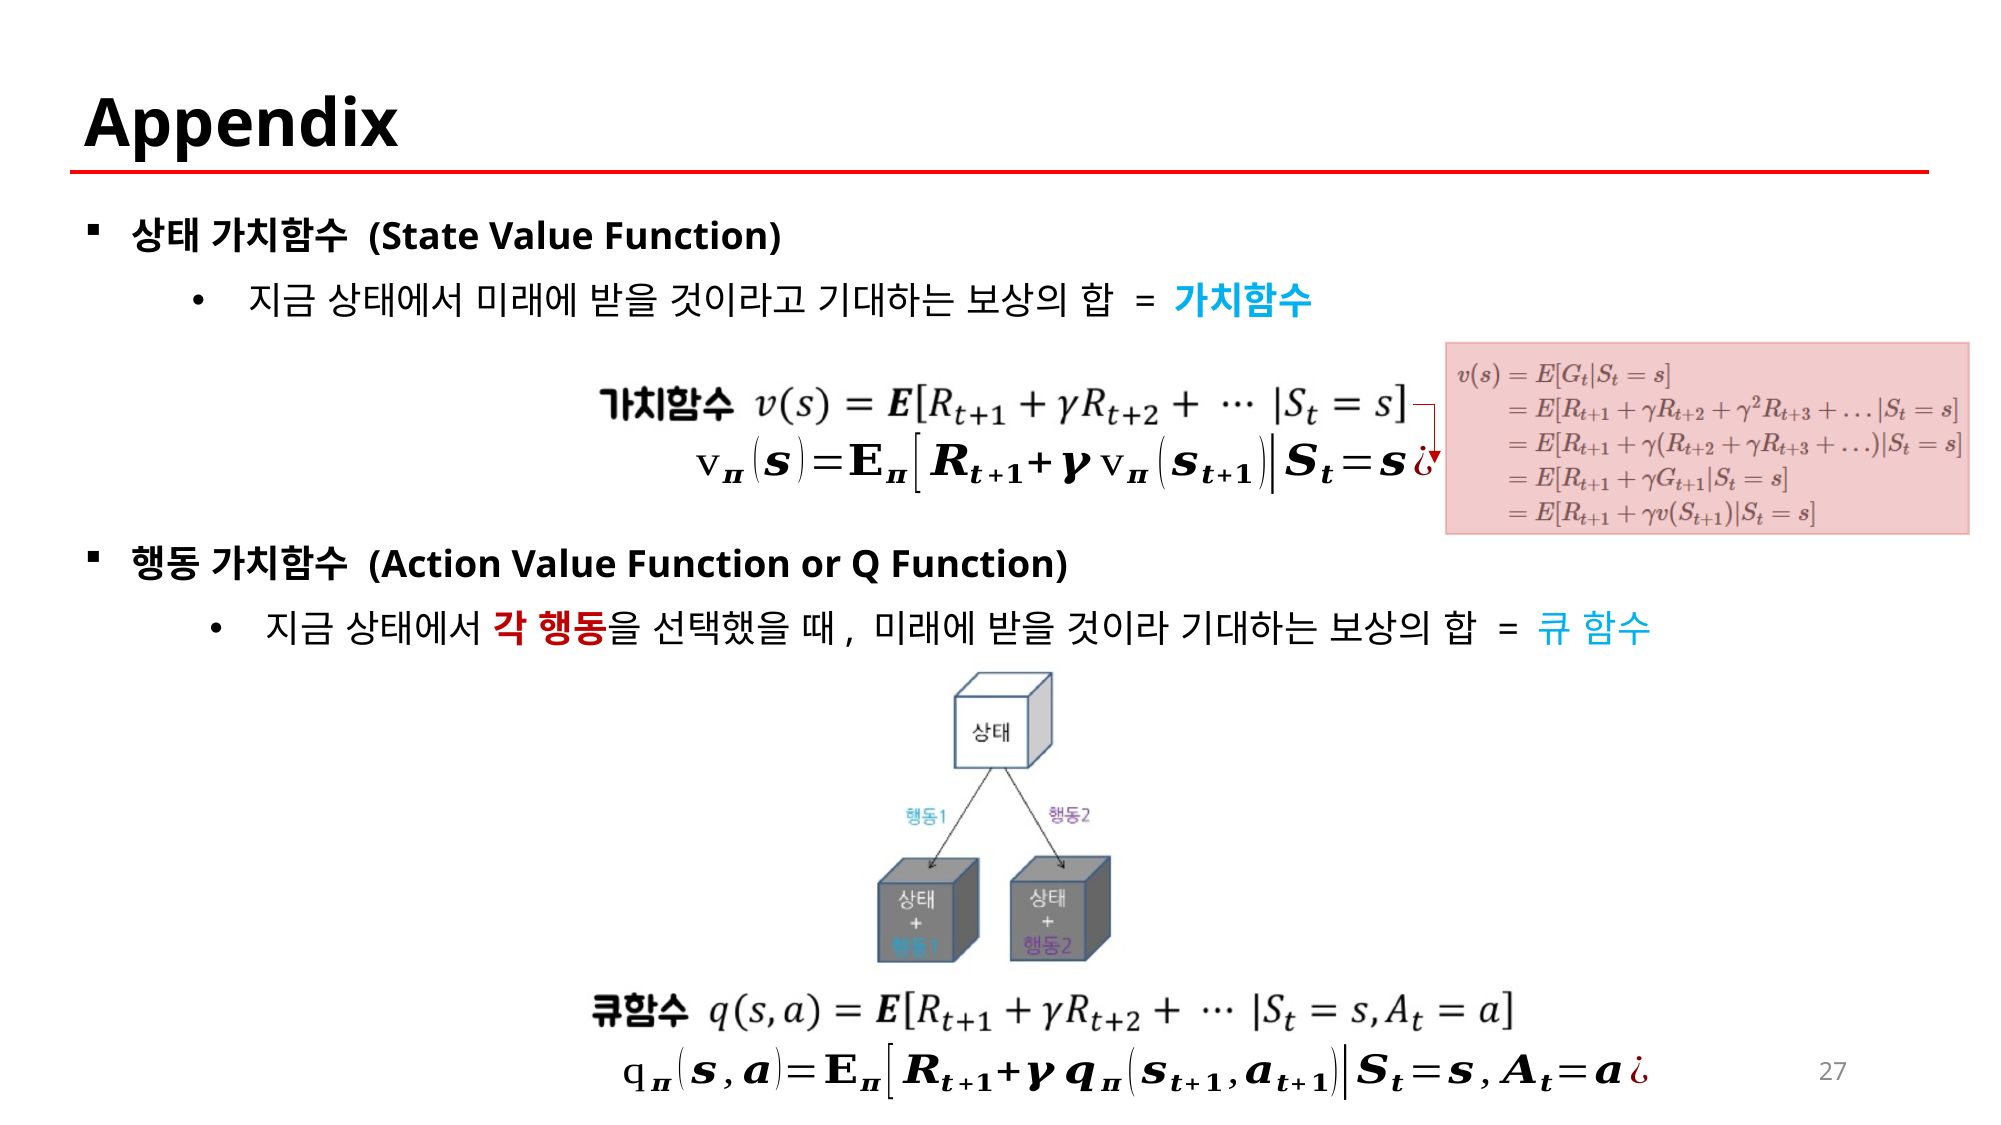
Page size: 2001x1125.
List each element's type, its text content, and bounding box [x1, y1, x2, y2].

text_box 지금 상태에서 각 행동을 선택했을 때, 미래에 받을 것이라 기대하는 보상의 합 = 큐 함수 [194, 597, 1667, 838]
picture [585, 376, 1414, 433]
picture [1425, 342, 1993, 547]
picture [851, 658, 1148, 975]
text_box 행동 가치함수 (Action Value Function or Q Function) [69, 532, 1317, 592]
text_box 지금 상태에서 미래에 받을 것이라고 기대하는 보상의 합 = 가치함수 [177, 269, 1328, 510]
picture [585, 981, 1517, 1033]
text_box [1413, 404, 1435, 464]
text_box 상태 가치함수 (State Value Function) [69, 204, 1317, 265]
slide_number 27 [1412, 1042, 1863, 1103]
text_box Appendix [69, 15, 1795, 171]
text_box Appendix [69, 173, 1795, 234]
